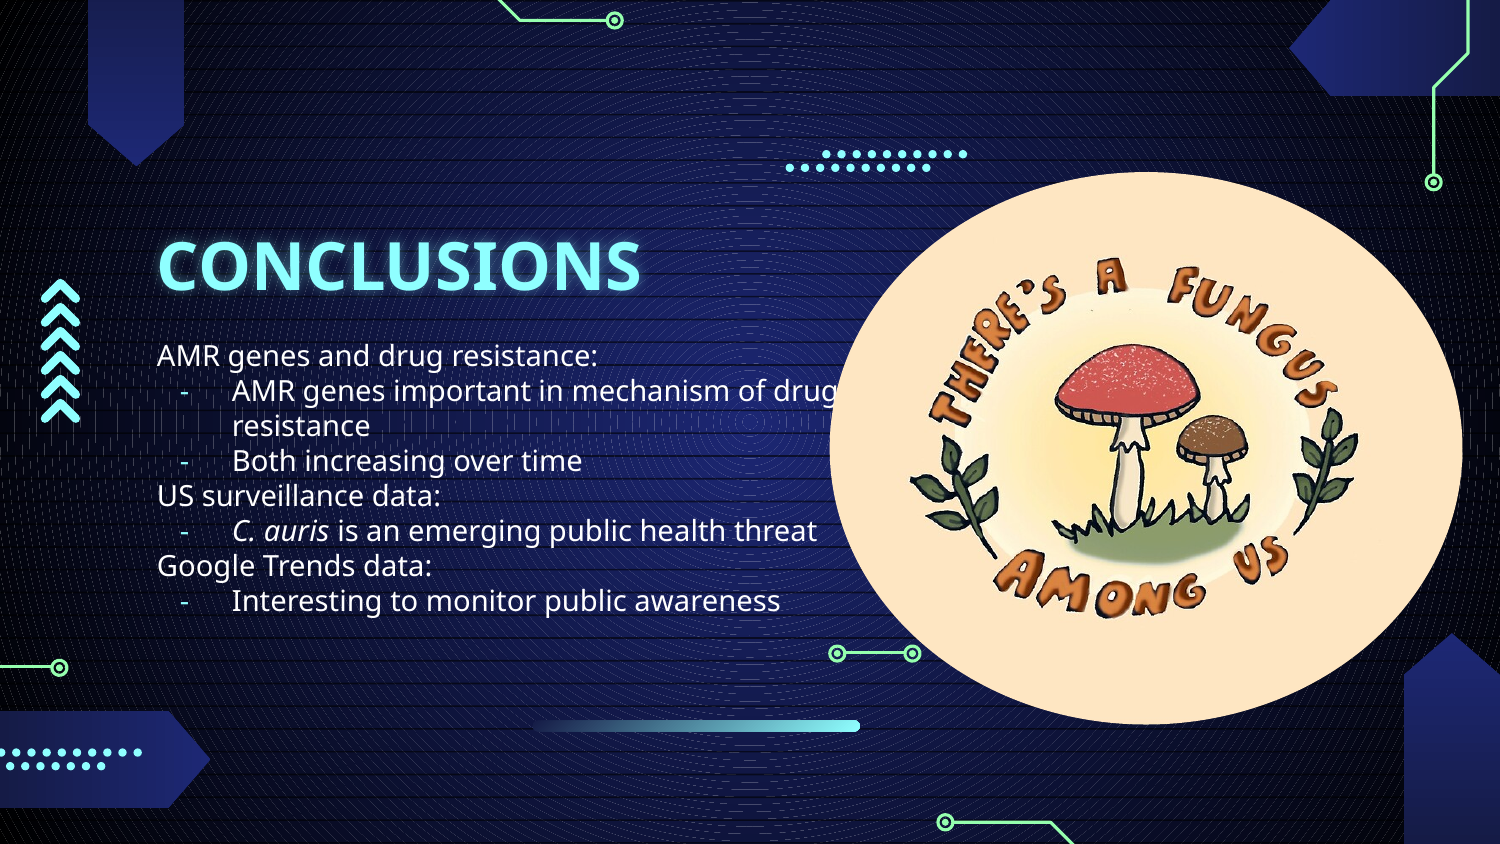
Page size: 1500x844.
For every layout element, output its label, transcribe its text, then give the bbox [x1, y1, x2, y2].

subtitle AMR genes and drug resistance: AMR genes important in mechanism of drug resistance Both increasing over time US surveillance data: C. auris is an emerging public health threat Google Trends data: Interesting to monitor public awareness [141, 322, 824, 688]
picture [829, 171, 1463, 725]
text_box [532, 720, 829, 732]
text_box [785, 149, 968, 173]
title CONCLUSIONS [141, 217, 824, 312]
